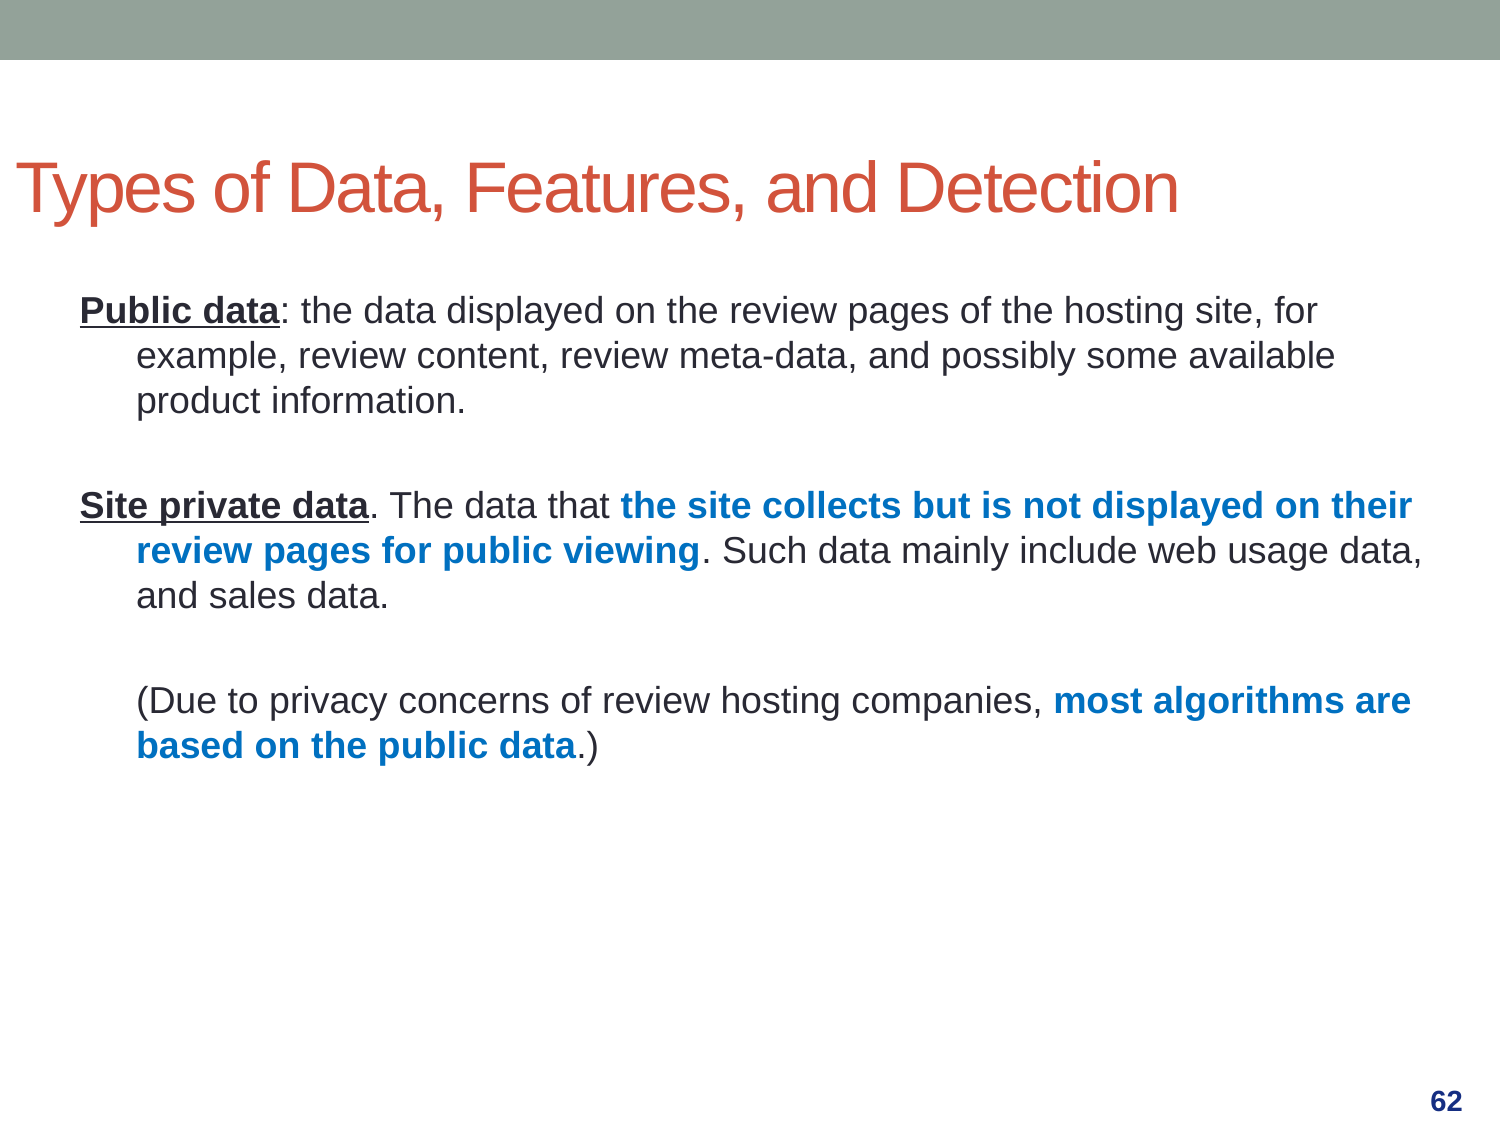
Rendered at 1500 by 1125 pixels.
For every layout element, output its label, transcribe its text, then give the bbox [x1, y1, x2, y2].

title Types of Data, Features, and Detection [0, 101, 1325, 266]
slide_number 62 [1415, 1070, 1499, 1125]
text_box Public data: the data displayed on the review pages of the hosting site, for example, review content, review meta-data, and possibly some available product information. Site private data. The data that the site collects but is not displayed on their review pages for public viewing. Such data mainly include web usage data, and sales data. (Due to privacy concerns of review hosting companies, most algorithms are based on the public data.) [64, 278, 1483, 1047]
